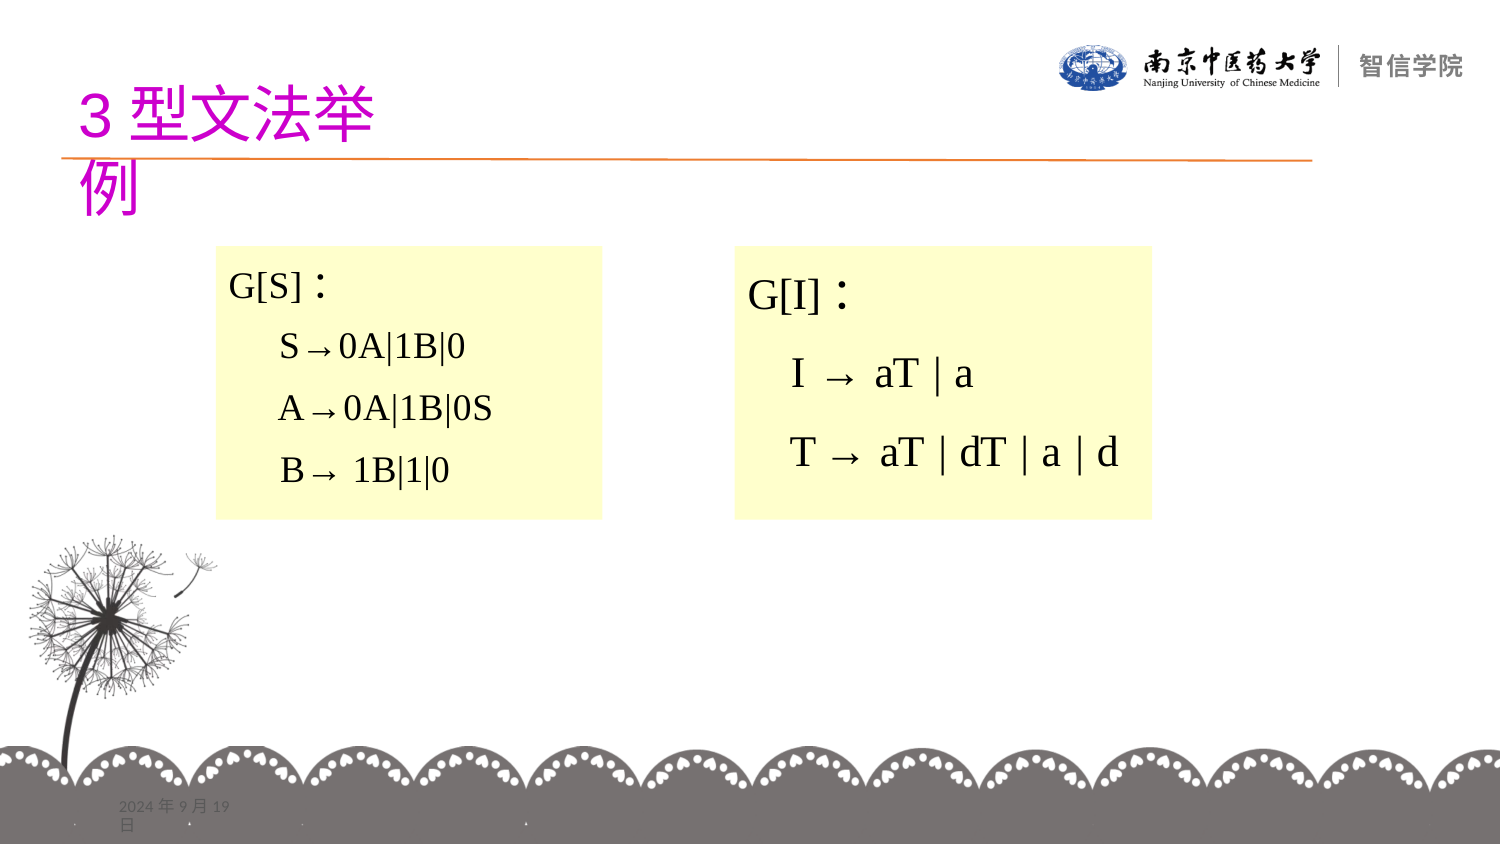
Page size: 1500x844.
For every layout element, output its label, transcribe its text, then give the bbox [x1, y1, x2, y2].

text_box 智信学院 [1357, 50, 1468, 84]
picture [0, 534, 1500, 844]
text_box G[S]： S→0A|1B|0 A→0A|1B|0S B→ 1B|1|0 [215, 246, 603, 520]
text_box G[I]： I → aT | a T → aT | dT | a | d [734, 246, 1153, 520]
text_box 3型文法举例 [76, 76, 426, 155]
picture [1059, 45, 1320, 91]
